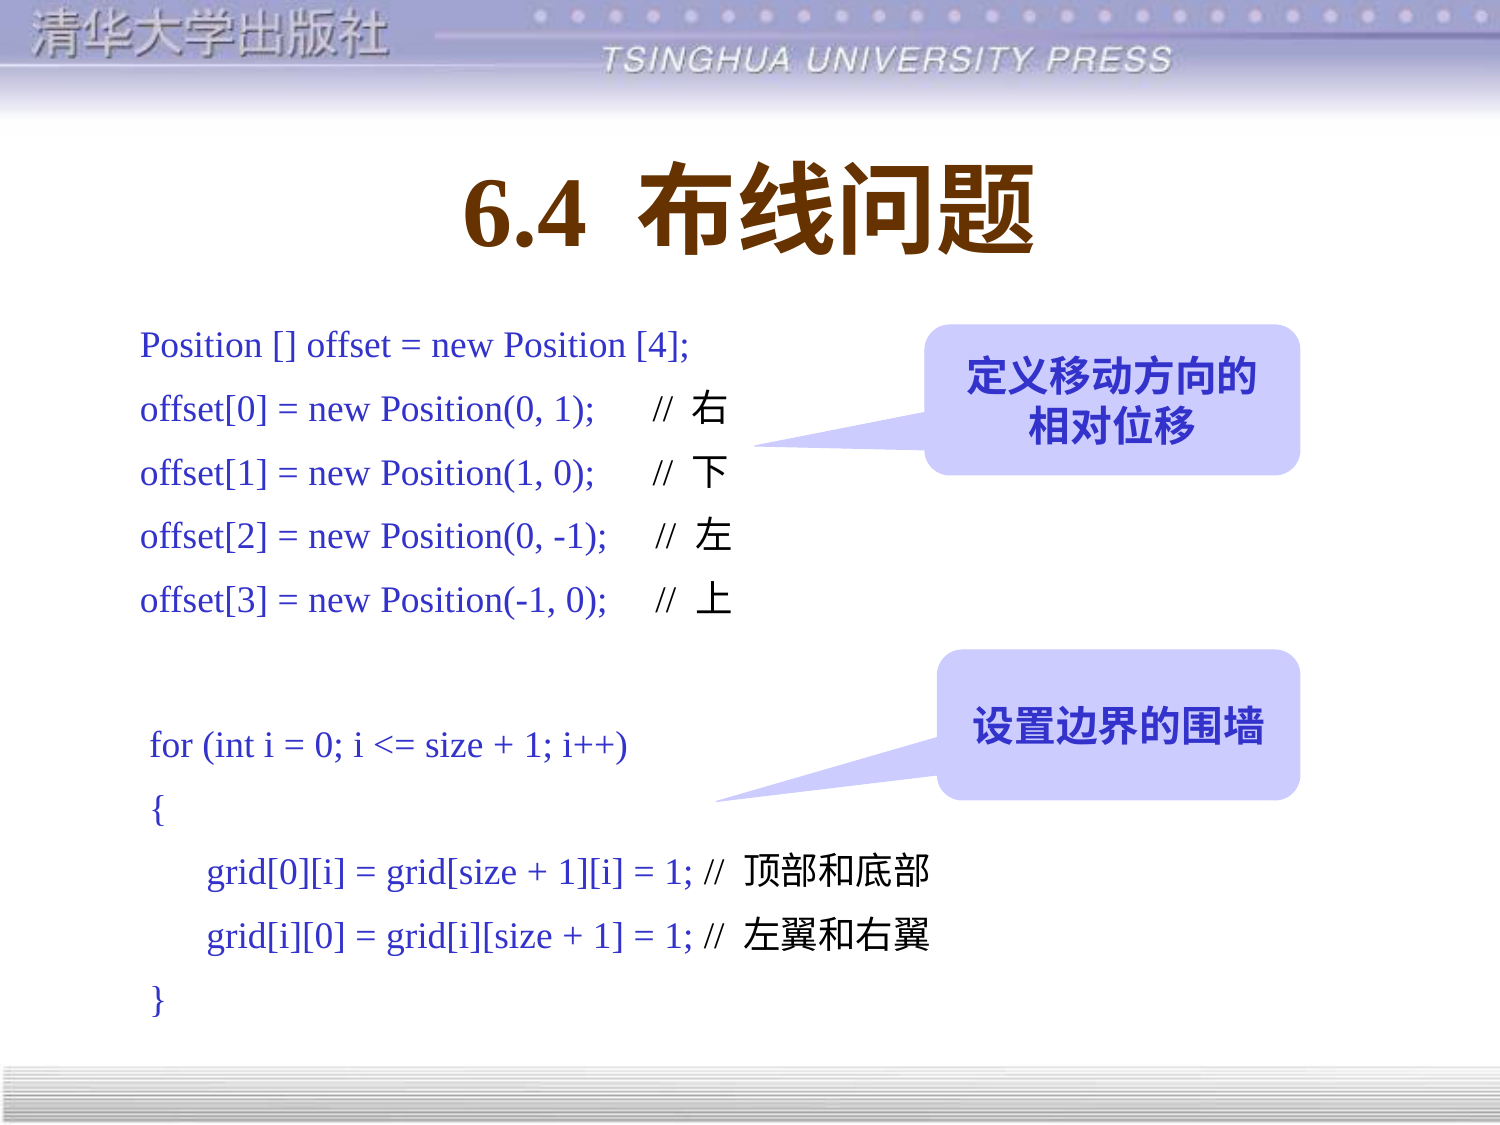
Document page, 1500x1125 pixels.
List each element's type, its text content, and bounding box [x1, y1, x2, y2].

text_box 定义移动方向的相对位移 [754, 324, 1300, 475]
text_box 设置边界的围墙 [716, 649, 1300, 802]
slide_number [1074, 1025, 1388, 1100]
text_box Position [] offset = new Position [4]; offset[0] = new Position(0, 1); // 右 offset[1] = new Position(1, 0); // 下 offset[2] = new Position(0, -1); // 左 offset[3] = new Position(-1, 0); // 上 [124, 312, 800, 628]
picture [0, 0, 1500, 1125]
text_box for (int i = 0; i <= size + 1; i++) { grid[0][i] = grid[size + 1][i] = 1; // 顶部和底部 grid[i][0] = grid[i][size + 1] = 1; // 左翼和右翼 } [124, 712, 1038, 1028]
title 6.4 布线问题 [112, 112, 1388, 301]
